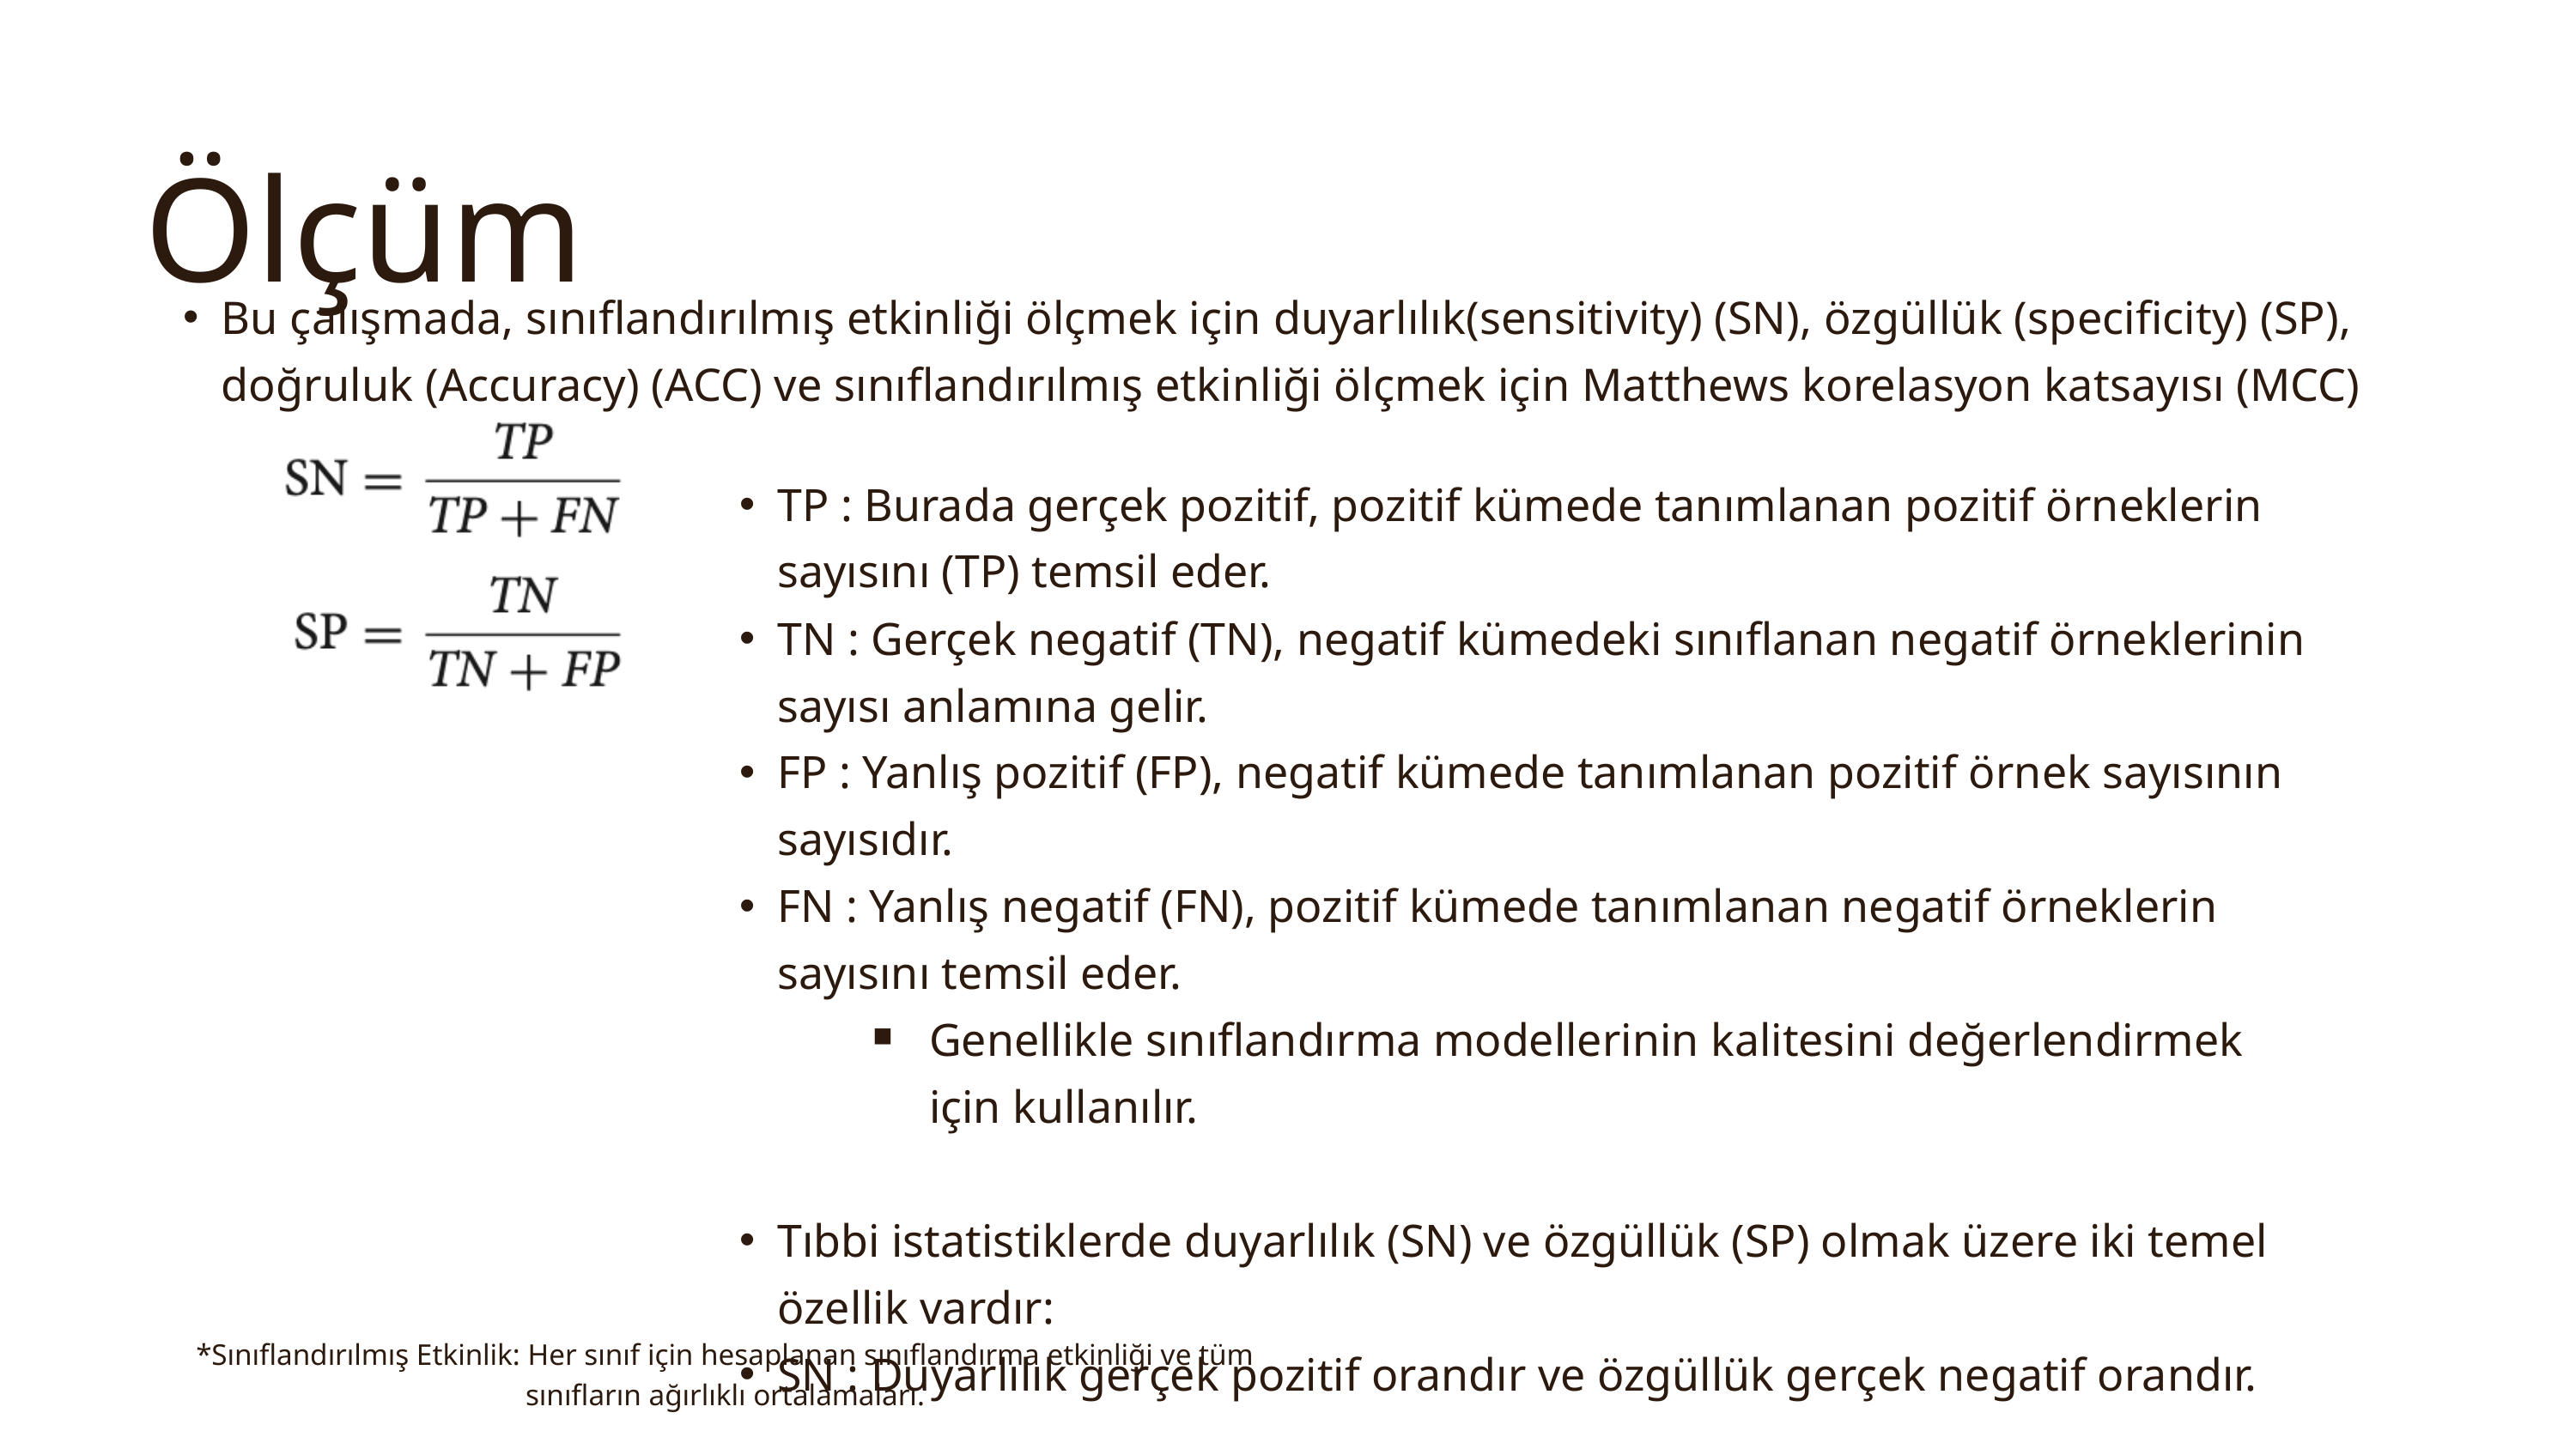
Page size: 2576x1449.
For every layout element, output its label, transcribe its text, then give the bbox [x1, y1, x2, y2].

text_box *Sınıflandırılmış Etkinlik: Her sınıf için hesaplanan sınıflandırma etkinliği ve tüm sınıfların ağırlıklı ortalamaları. [144, 1331, 701, 1411]
text_box Ölçüm [144, 153, 1589, 276]
text_box Bu çalışmada, sınıflandırılmış etkinliği ölçmek için duyarlılık(sensitivity) (SN), özgüllük (specificity) (SP), doğruluk (Accuracy) (ACC) ve sınıflandırılmış etkinliği ölçmek için Matthews korelasyon katsayısı (MCC) kullanılır. Formüller: [144, 276, 2448, 681]
picture [217, 412, 1609, 724]
text_box TP : Burada gerçek pozitif, pozitif kümede tanımlanan pozitif örneklerin sayısını (TP) temsil eder. TN : Gerçek negatif (TN), negatif kümedeki sınıflanan negatif örneklerinin sayısı anlamına gelir. FP : Yanlış pozitif (FP), negatif kümede tanımlanan pozitif örnek sayısının sayısıdır. FN : Yanlış negatif (FN), pozitif kümede tanımlanan negatif örneklerin sayısını temsil eder. Genellikle sınıflandırma modellerinin kalitesini değerlendirmek için kullanılır. Tıbbi istatistiklerde duyarlılık (SN) ve özgüllük (SP) olmak üzere iki temel özellik vardır: SN : Duyarlılık gerçek pozitif orandır ve özgüllük gerçek negatif orandır. [701, 463, 2326, 1449]
